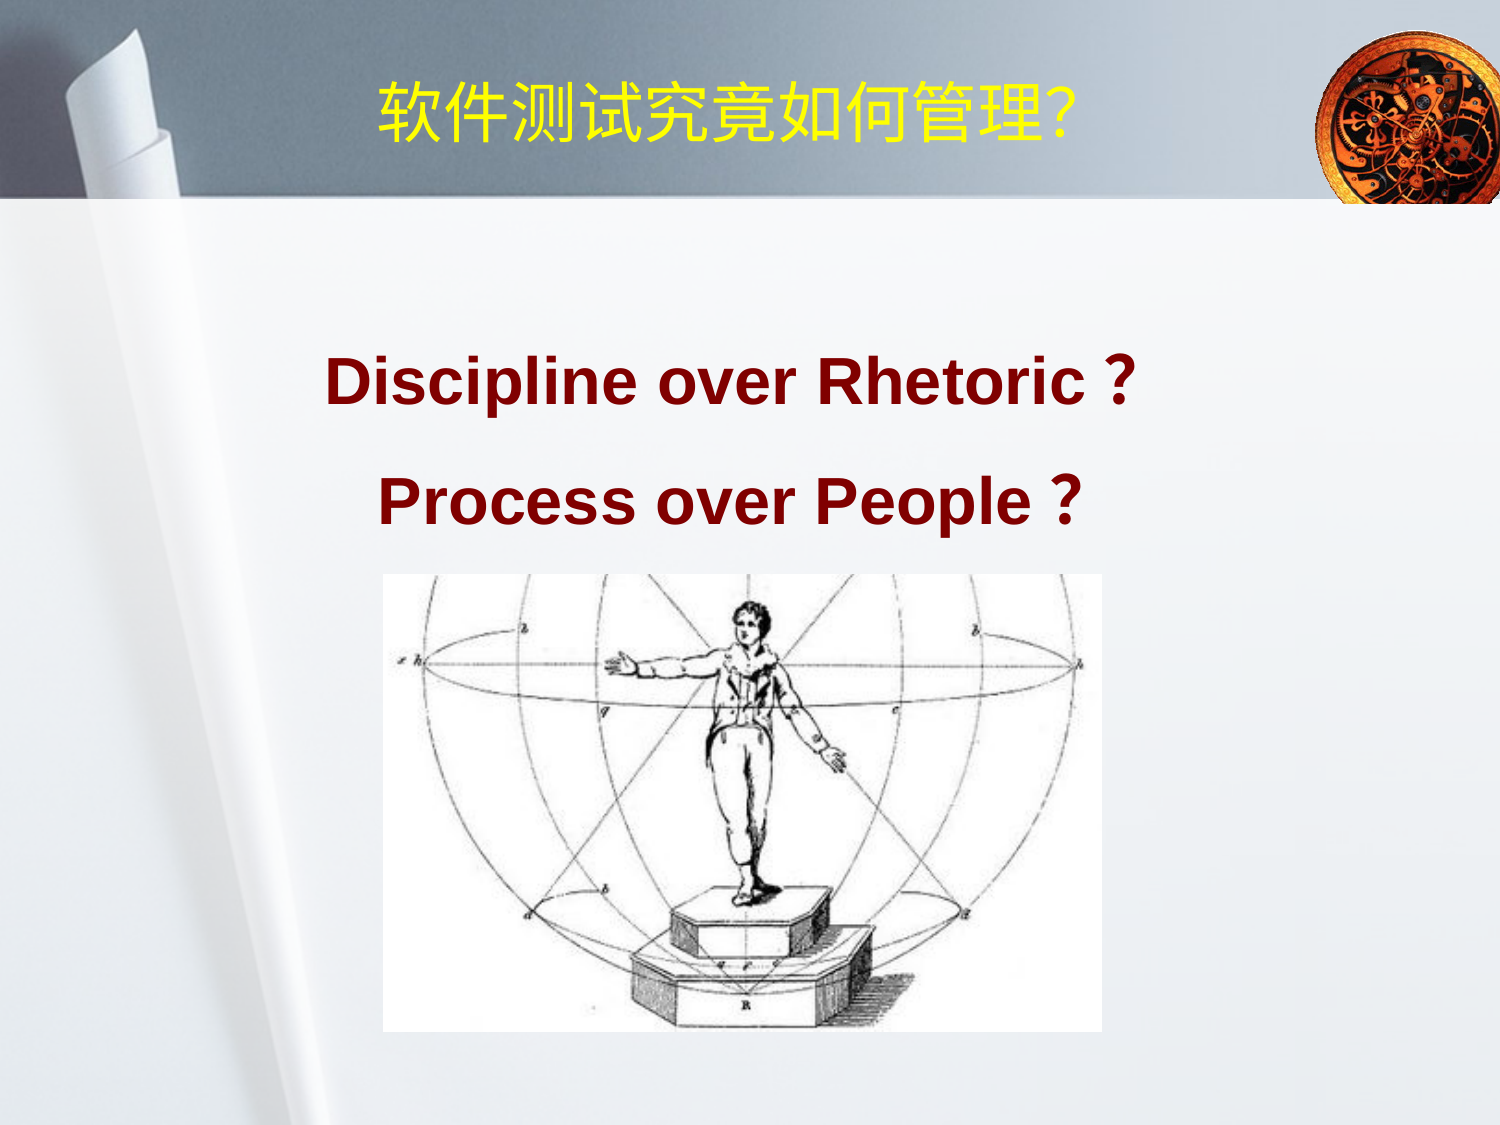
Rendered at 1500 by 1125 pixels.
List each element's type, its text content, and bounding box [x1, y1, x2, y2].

picture [0, 0, 1500, 204]
title 软件测试究竟如何管理？ [206, 54, 1282, 168]
picture [383, 573, 1102, 1033]
text_box Discipline over Rhetoric？ Process over People？ [309, 290, 1185, 546]
